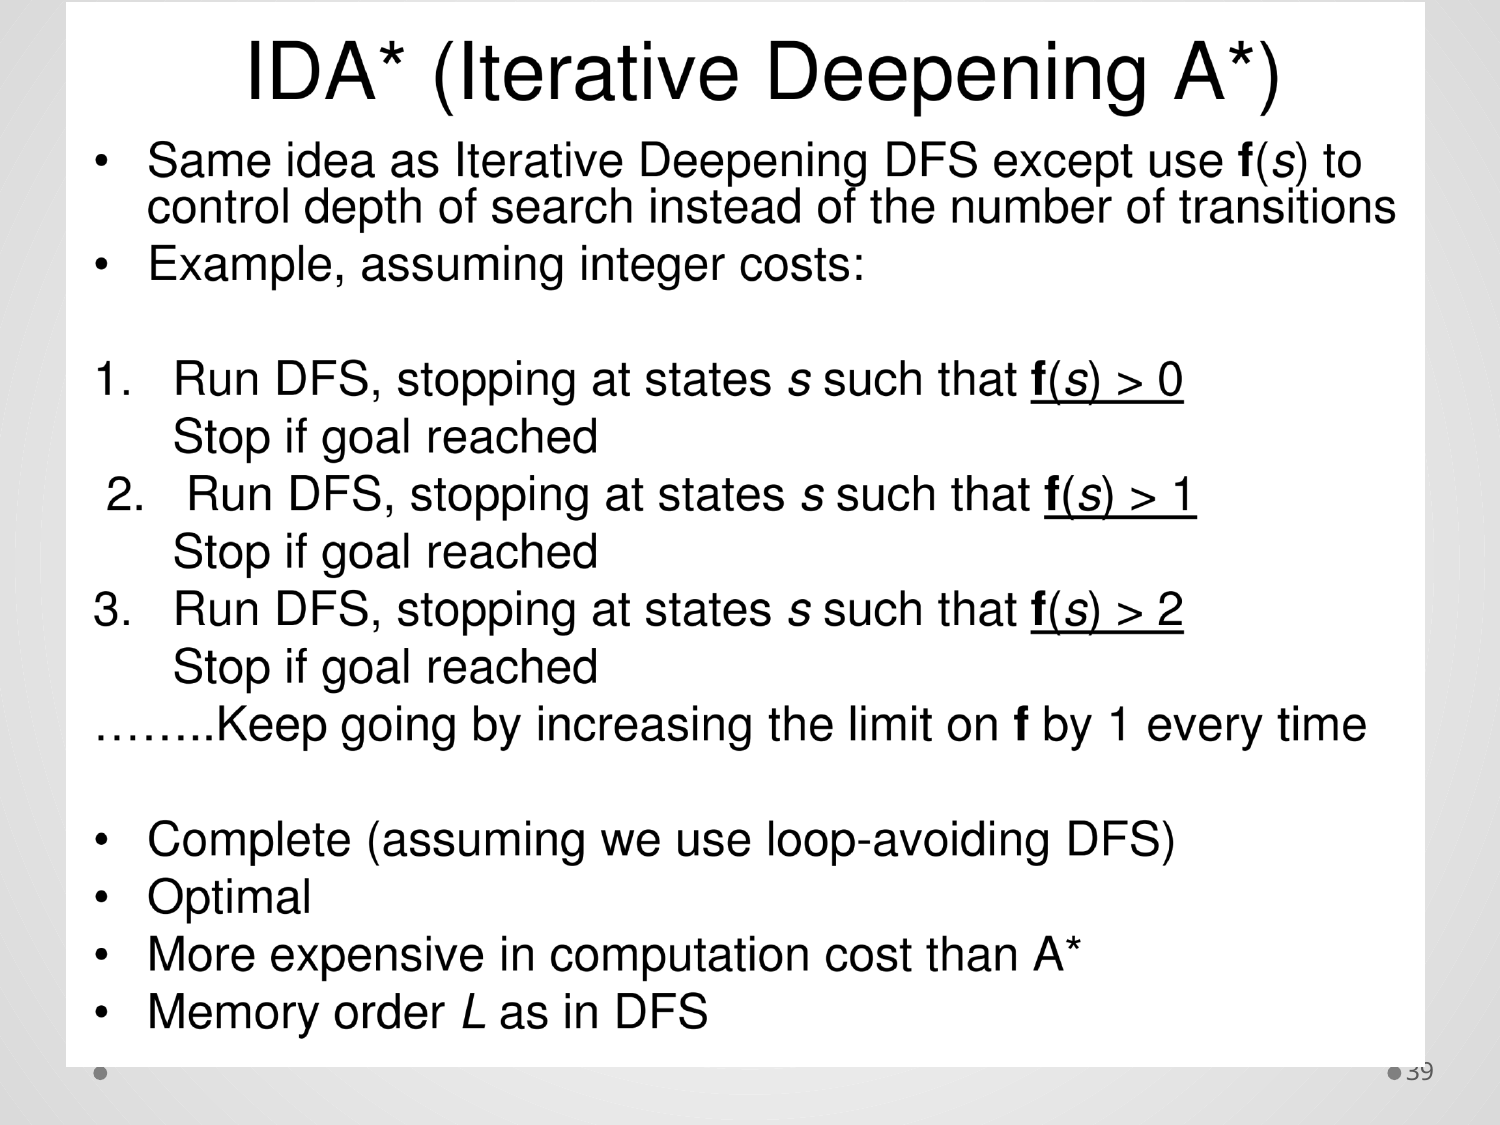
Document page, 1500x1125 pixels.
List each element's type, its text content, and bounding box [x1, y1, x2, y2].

slide_number 39 [1401, 1042, 1494, 1103]
picture [66, 1, 1426, 1068]
